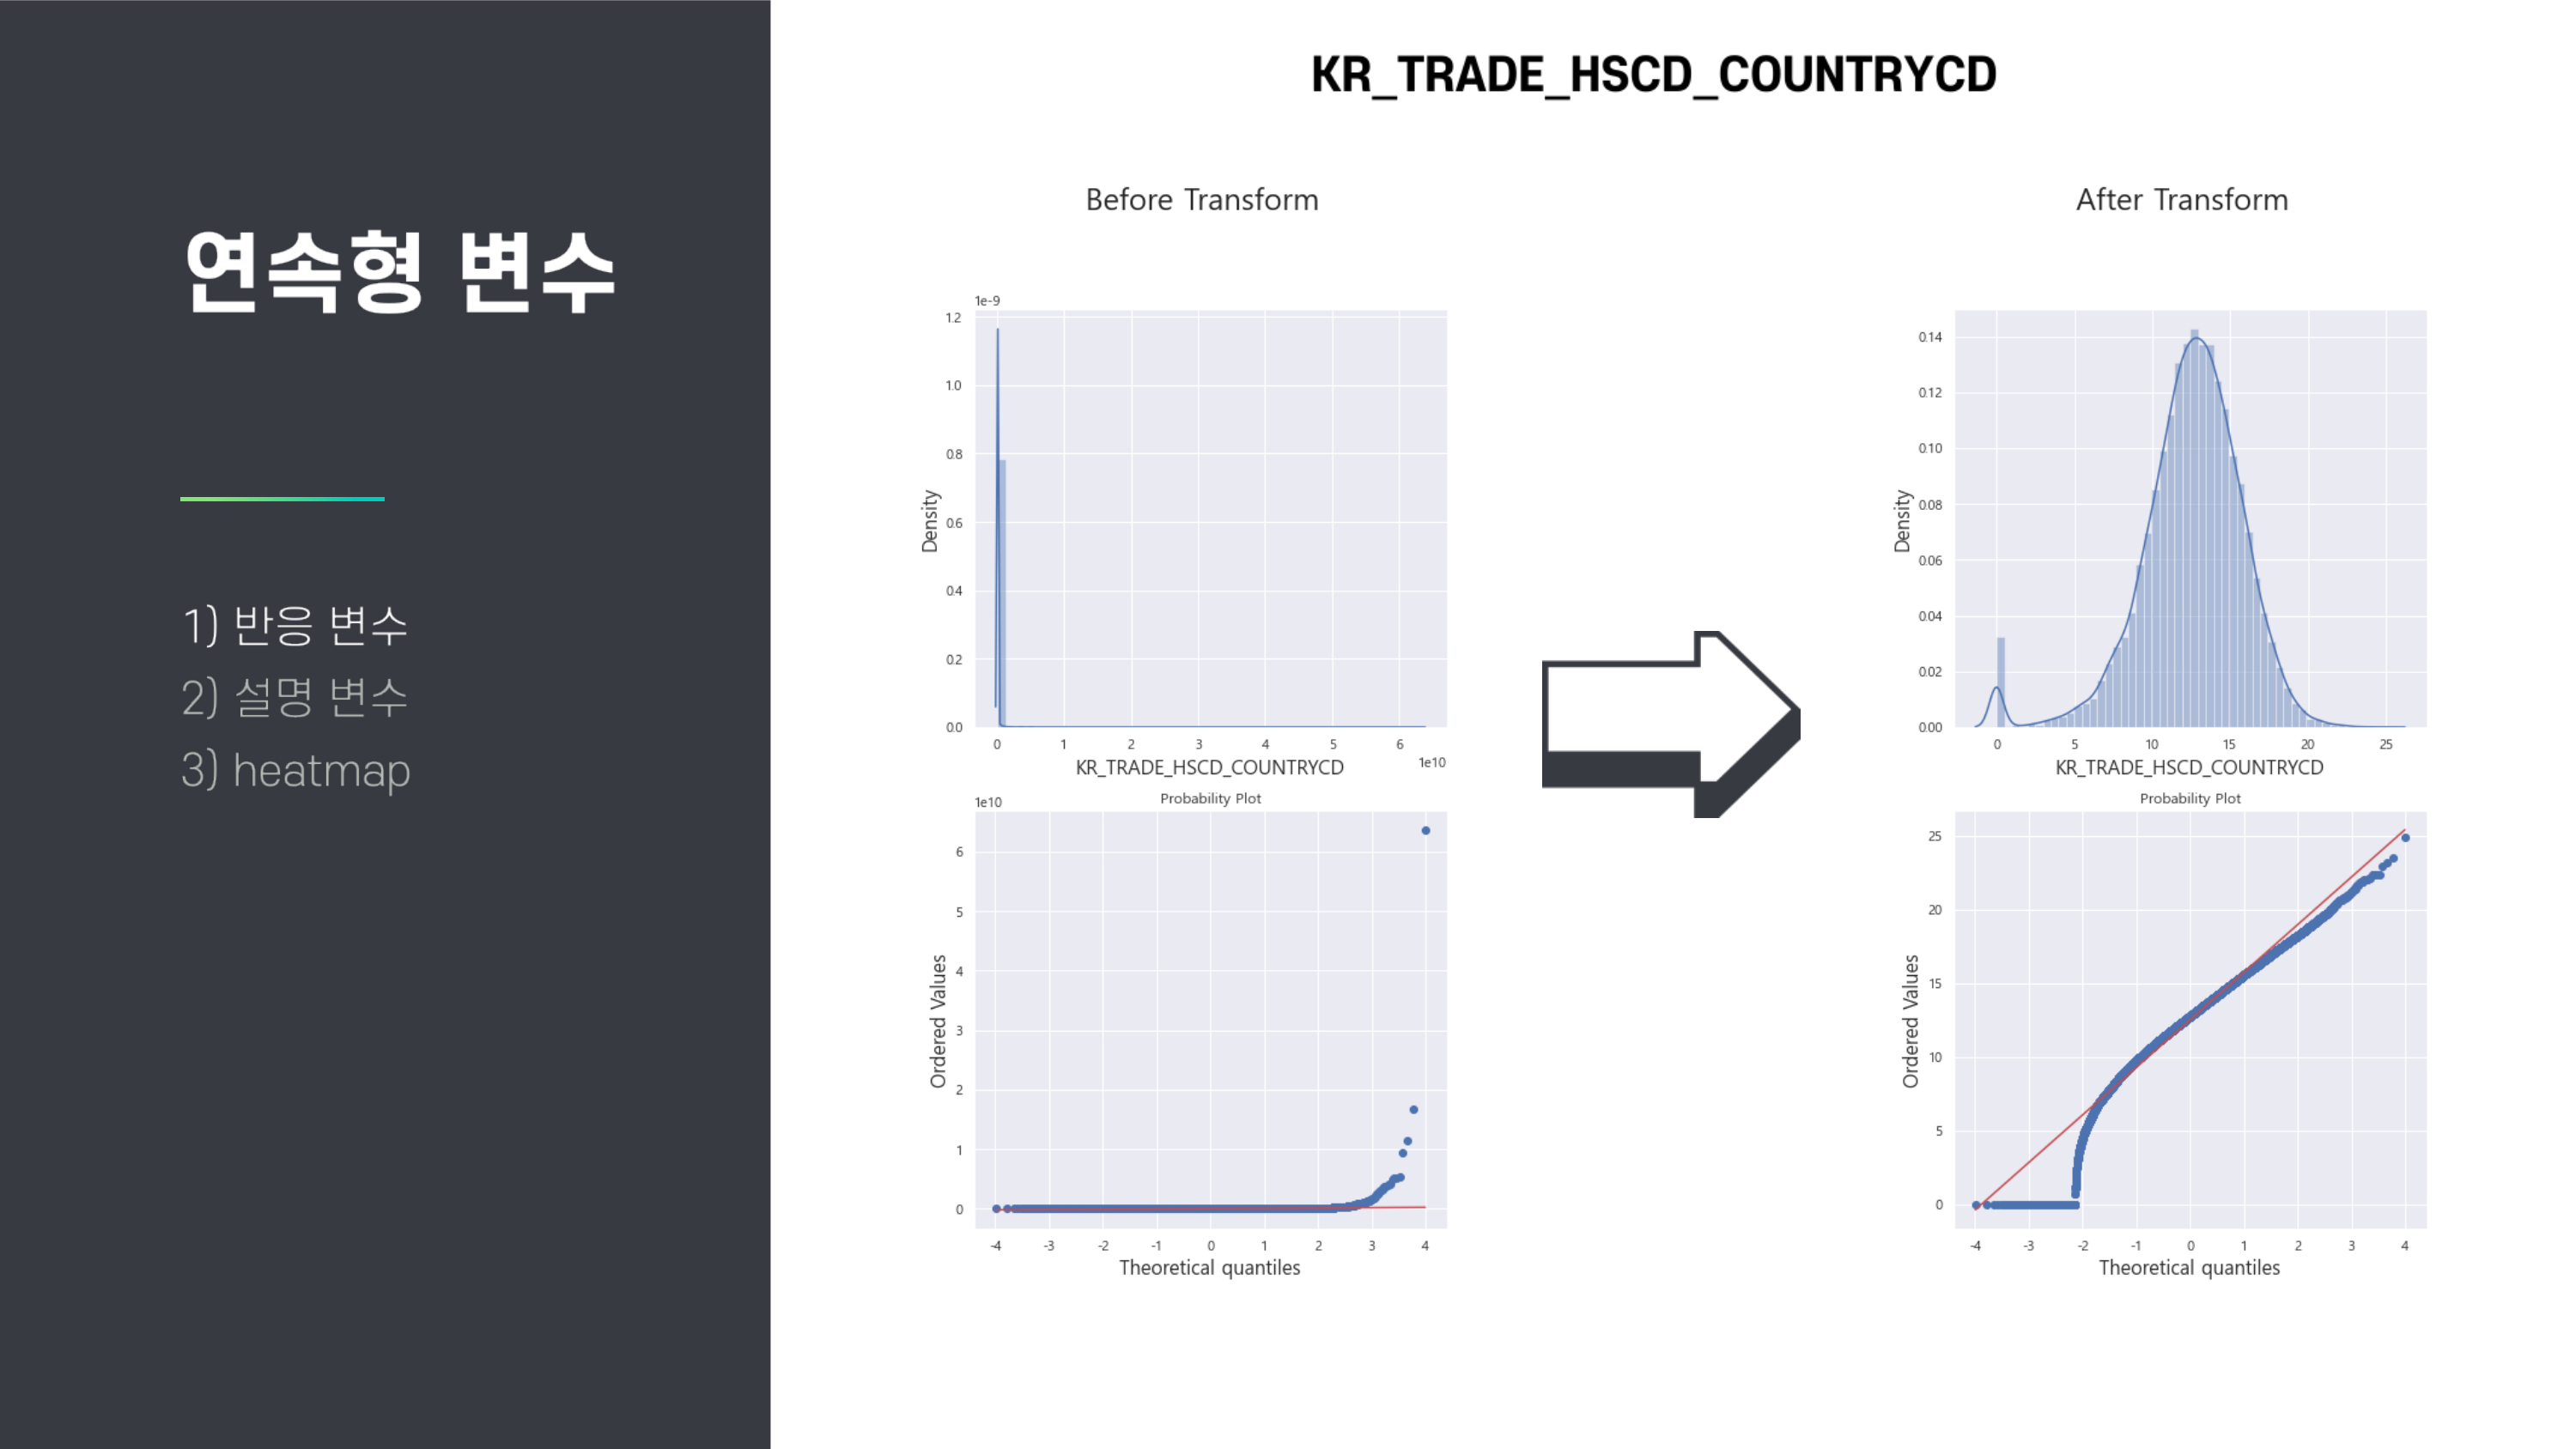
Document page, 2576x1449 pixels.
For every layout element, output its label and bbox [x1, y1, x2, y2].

picture [1878, 163, 2488, 1381]
picture [898, 163, 1508, 1381]
picture [173, 589, 433, 825]
text_box [179, 496, 385, 501]
text_box [0, 0, 772, 1449]
picture [1054, 35, 2019, 133]
text_box [1542, 630, 1801, 818]
picture [167, 197, 659, 365]
